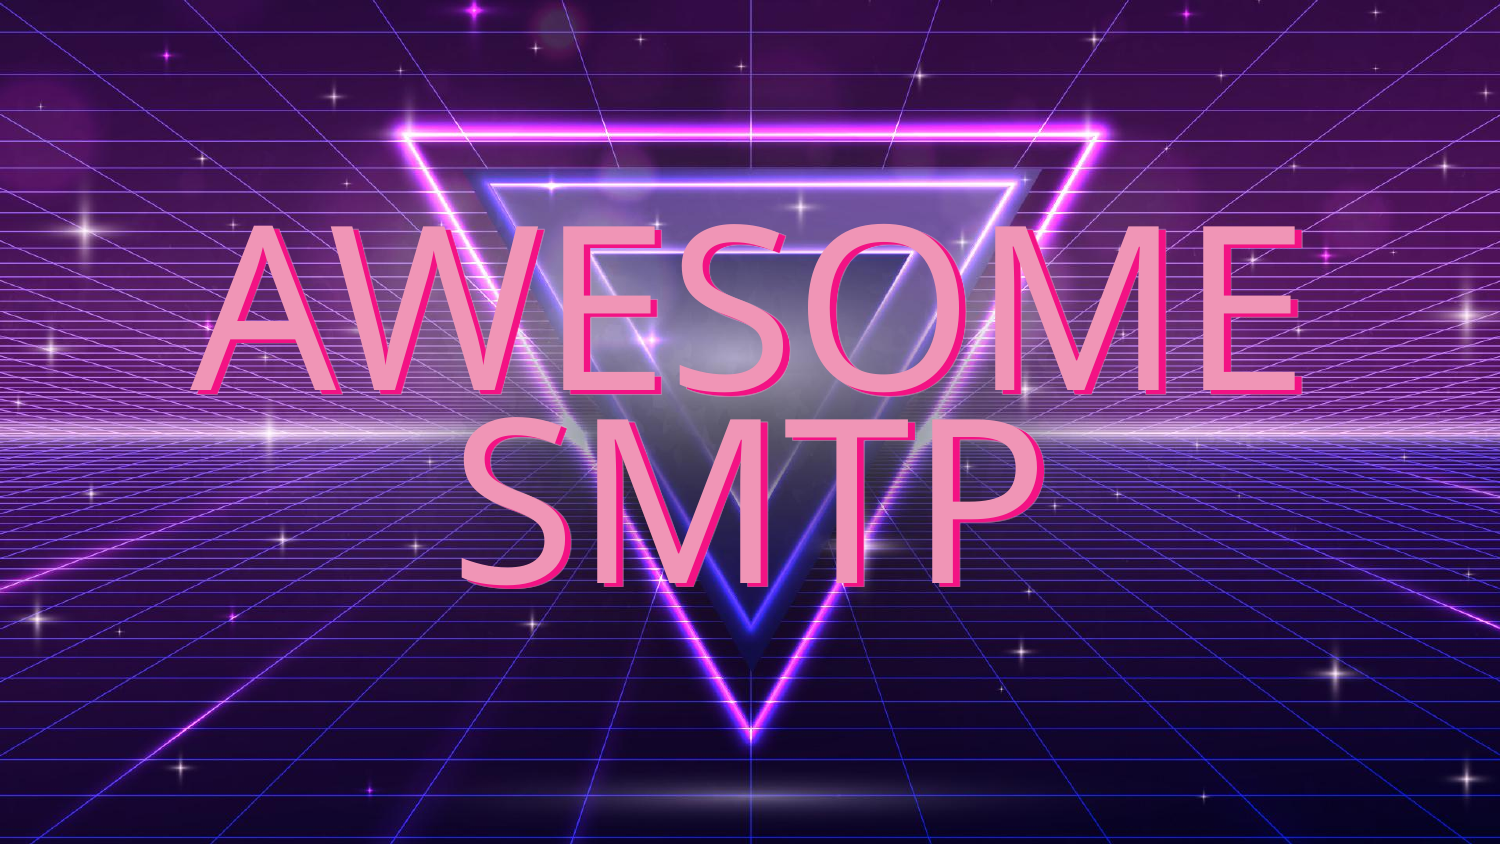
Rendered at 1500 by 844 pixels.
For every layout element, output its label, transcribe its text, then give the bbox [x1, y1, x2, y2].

picture [0, 0, 1500, 844]
title AWESOME SMTP [118, 196, 1382, 647]
